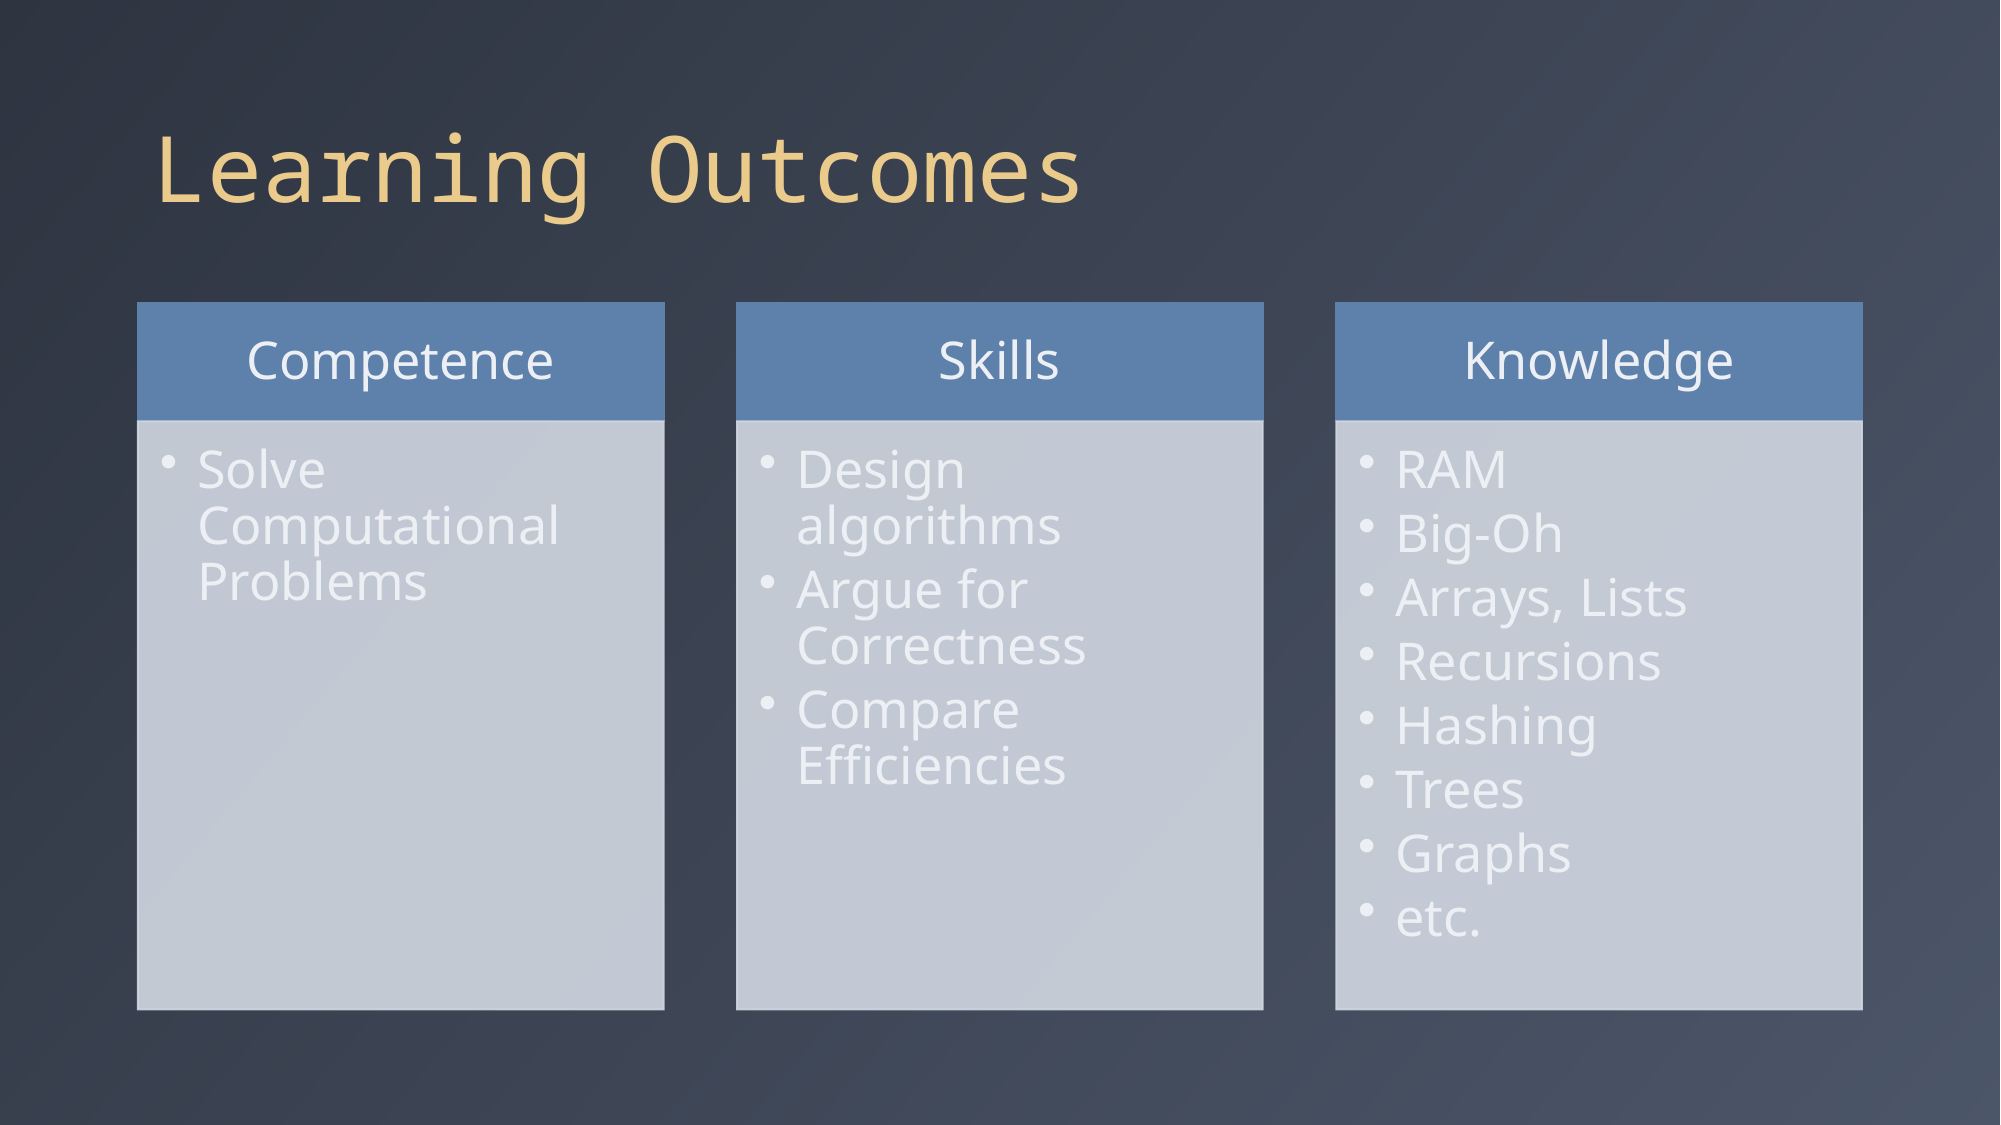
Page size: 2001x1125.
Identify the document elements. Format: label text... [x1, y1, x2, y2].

title Learning Outcomes [137, 26, 1863, 230]
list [137, 299, 1863, 1014]
